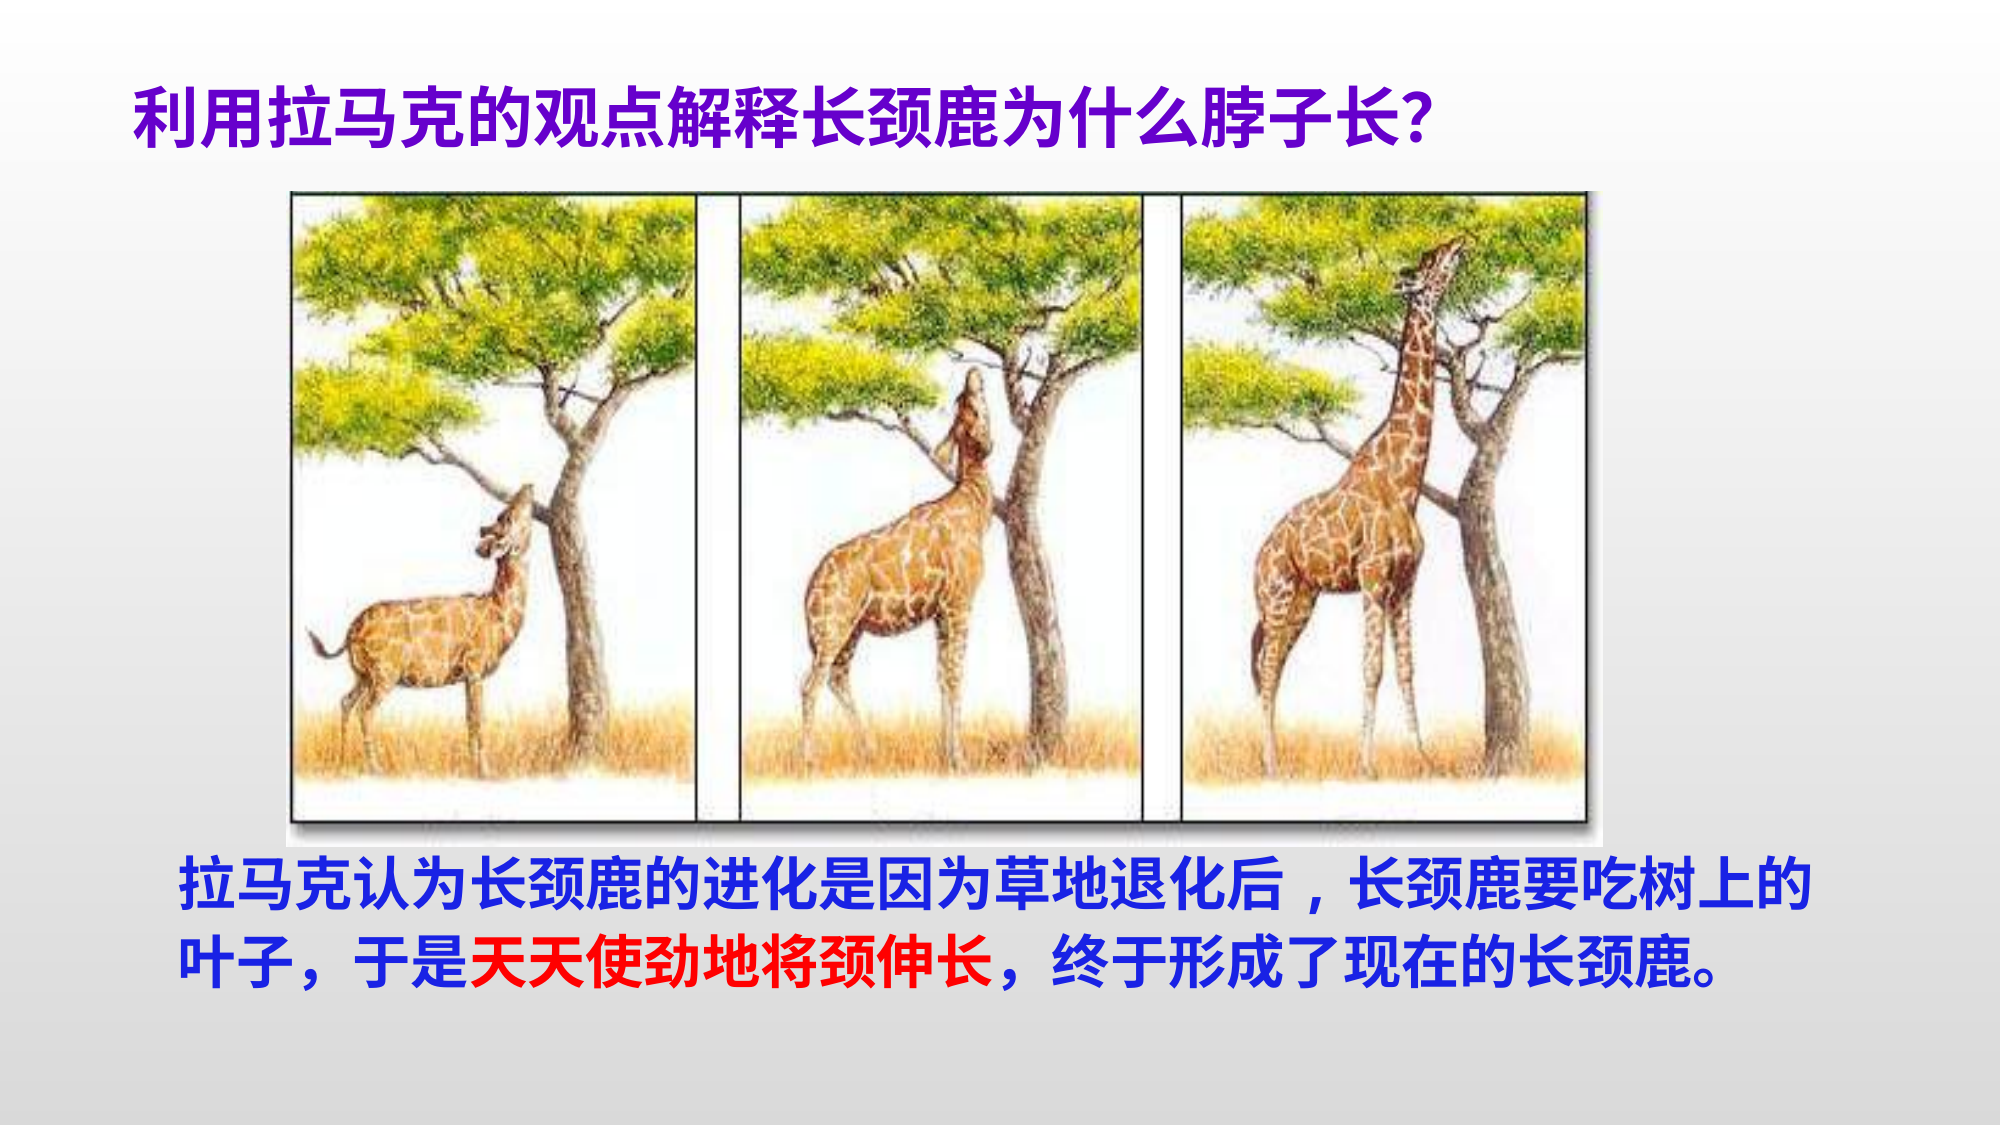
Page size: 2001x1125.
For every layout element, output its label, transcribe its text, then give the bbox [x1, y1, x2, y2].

picture [286, 191, 1603, 847]
text_box 利用拉马克的观点解释长颈鹿为什么脖子长？ [117, 60, 1580, 165]
text_box 拉马克认为长颈鹿的进化是因为草地退化后,长颈鹿要吃树上的叶子，于是天天使劲地将颈伸长，终于形成了现在的长颈鹿。 [177, 846, 1855, 997]
